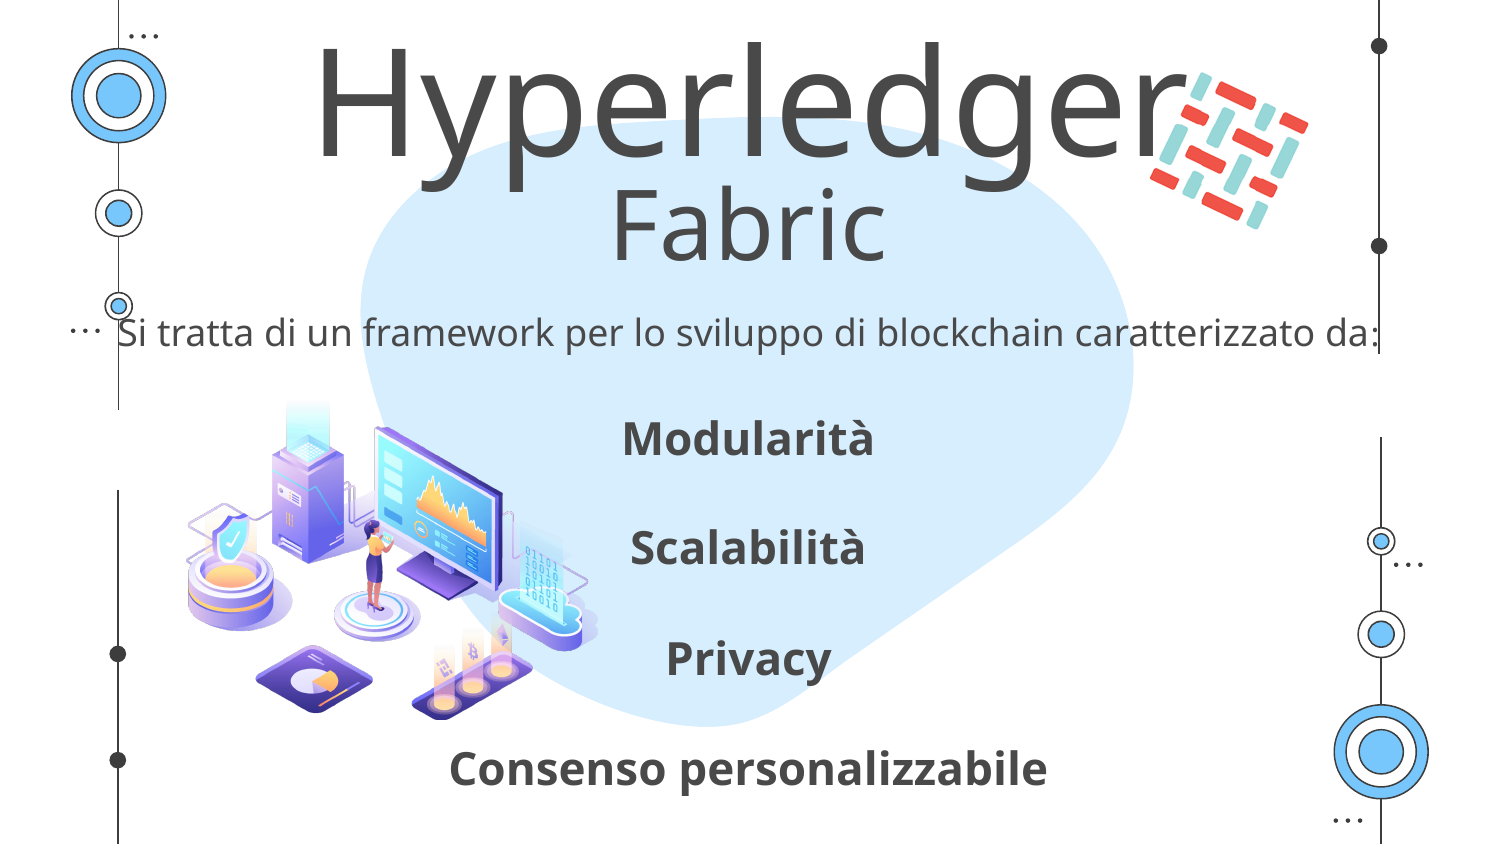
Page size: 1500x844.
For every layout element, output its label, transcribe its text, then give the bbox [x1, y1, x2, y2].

picture [1140, 59, 1320, 240]
subtitle Si tratta di un framework per lo sviluppo di blockchain caratterizzato da: Modularità Scalabilità Privacy Consenso personalizzabile [78, 294, 1419, 810]
title Fabric [485, 185, 1011, 288]
picture [186, 387, 598, 720]
title Hyperledger [243, 9, 1257, 185]
